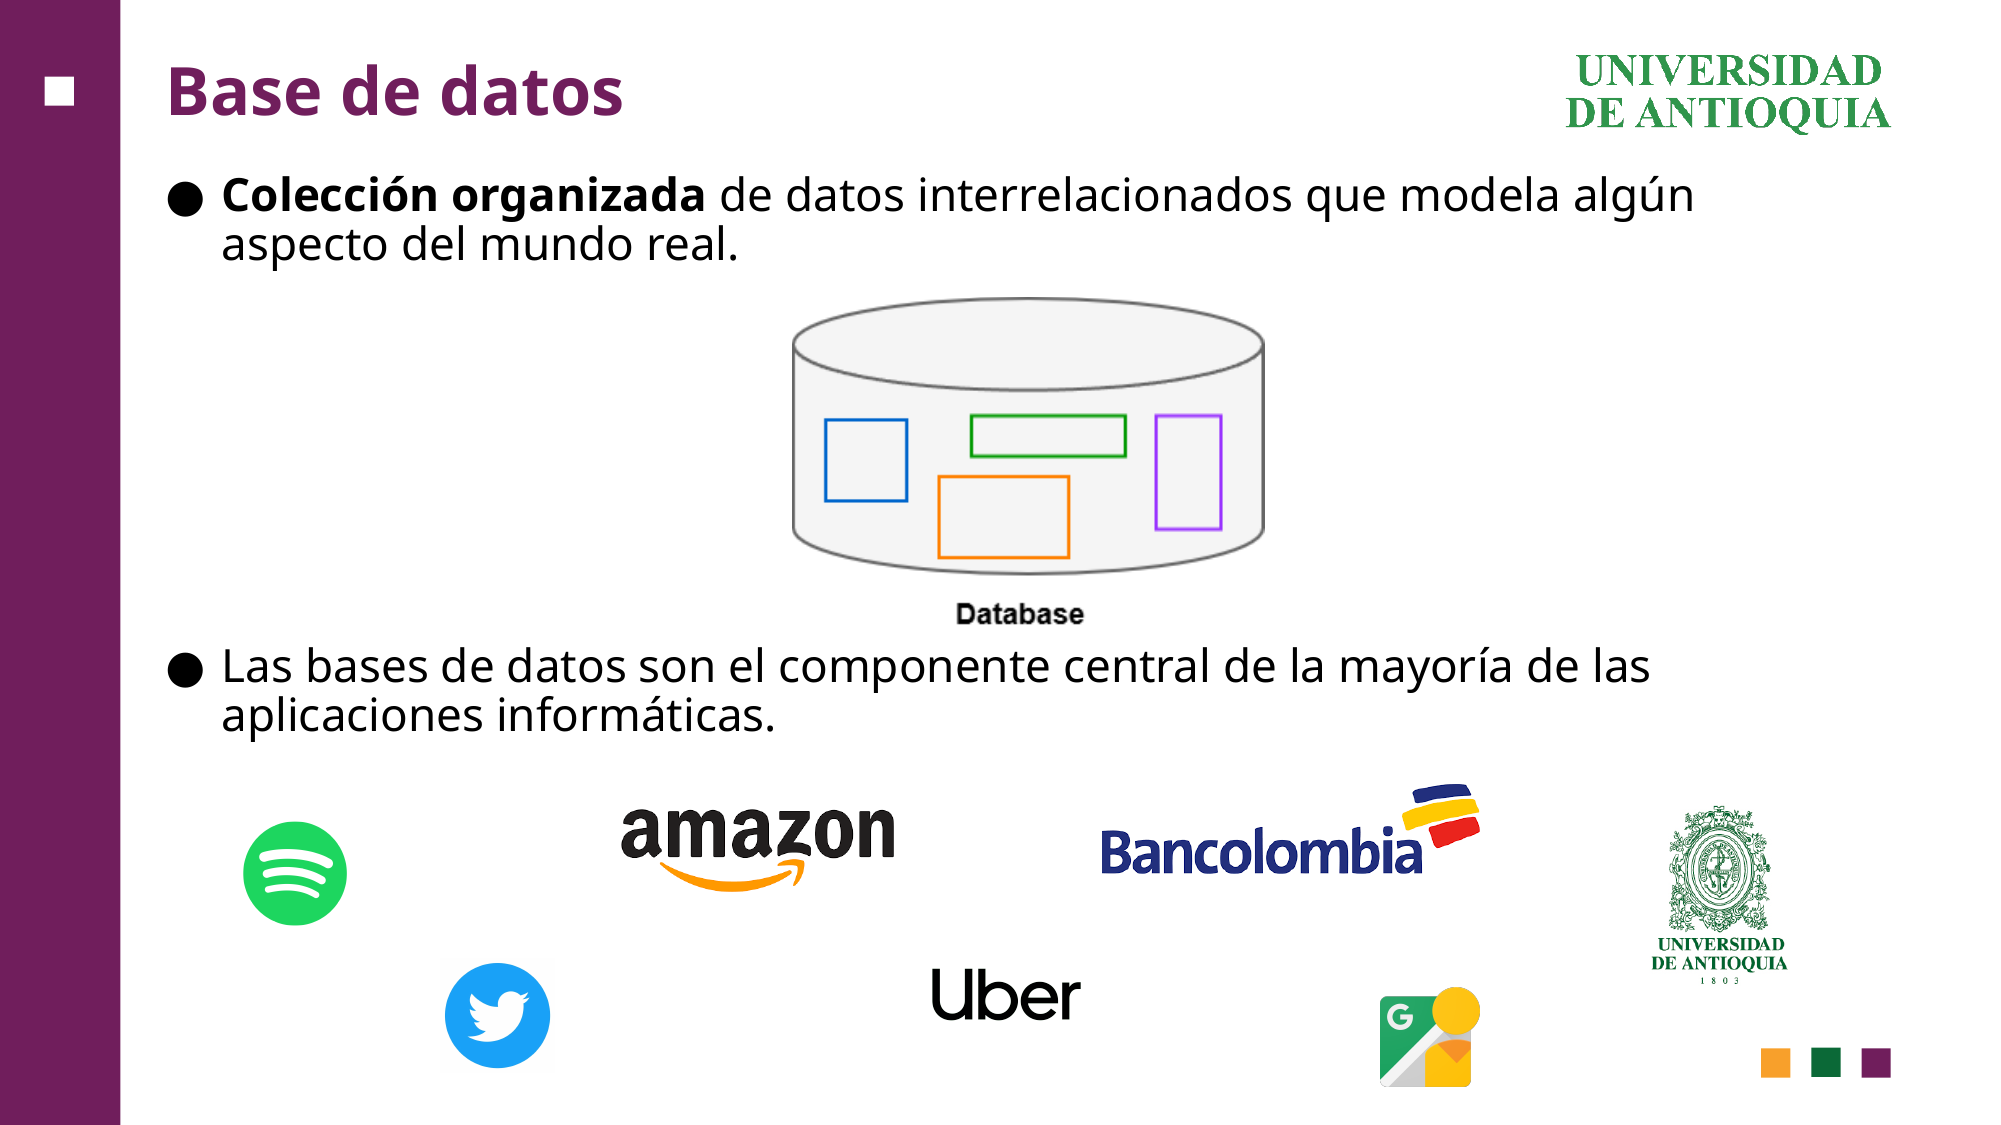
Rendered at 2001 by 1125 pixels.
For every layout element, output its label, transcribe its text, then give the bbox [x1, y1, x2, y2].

picture [1542, 32, 1914, 150]
picture [910, 930, 1103, 1059]
picture [440, 958, 555, 1073]
title Base de datos [150, 15, 1513, 163]
picture [216, 815, 374, 931]
list Colección organizada de datos interrelacionados que modela algún aspecto del mundo real. Las bases de datos son el componente central de la mayoría de las aplicaciones informáticas. [150, 163, 1876, 576]
picture [1101, 784, 1480, 874]
picture [1642, 796, 1796, 992]
picture [620, 809, 894, 892]
picture [792, 297, 1265, 639]
picture [1380, 987, 1480, 1087]
